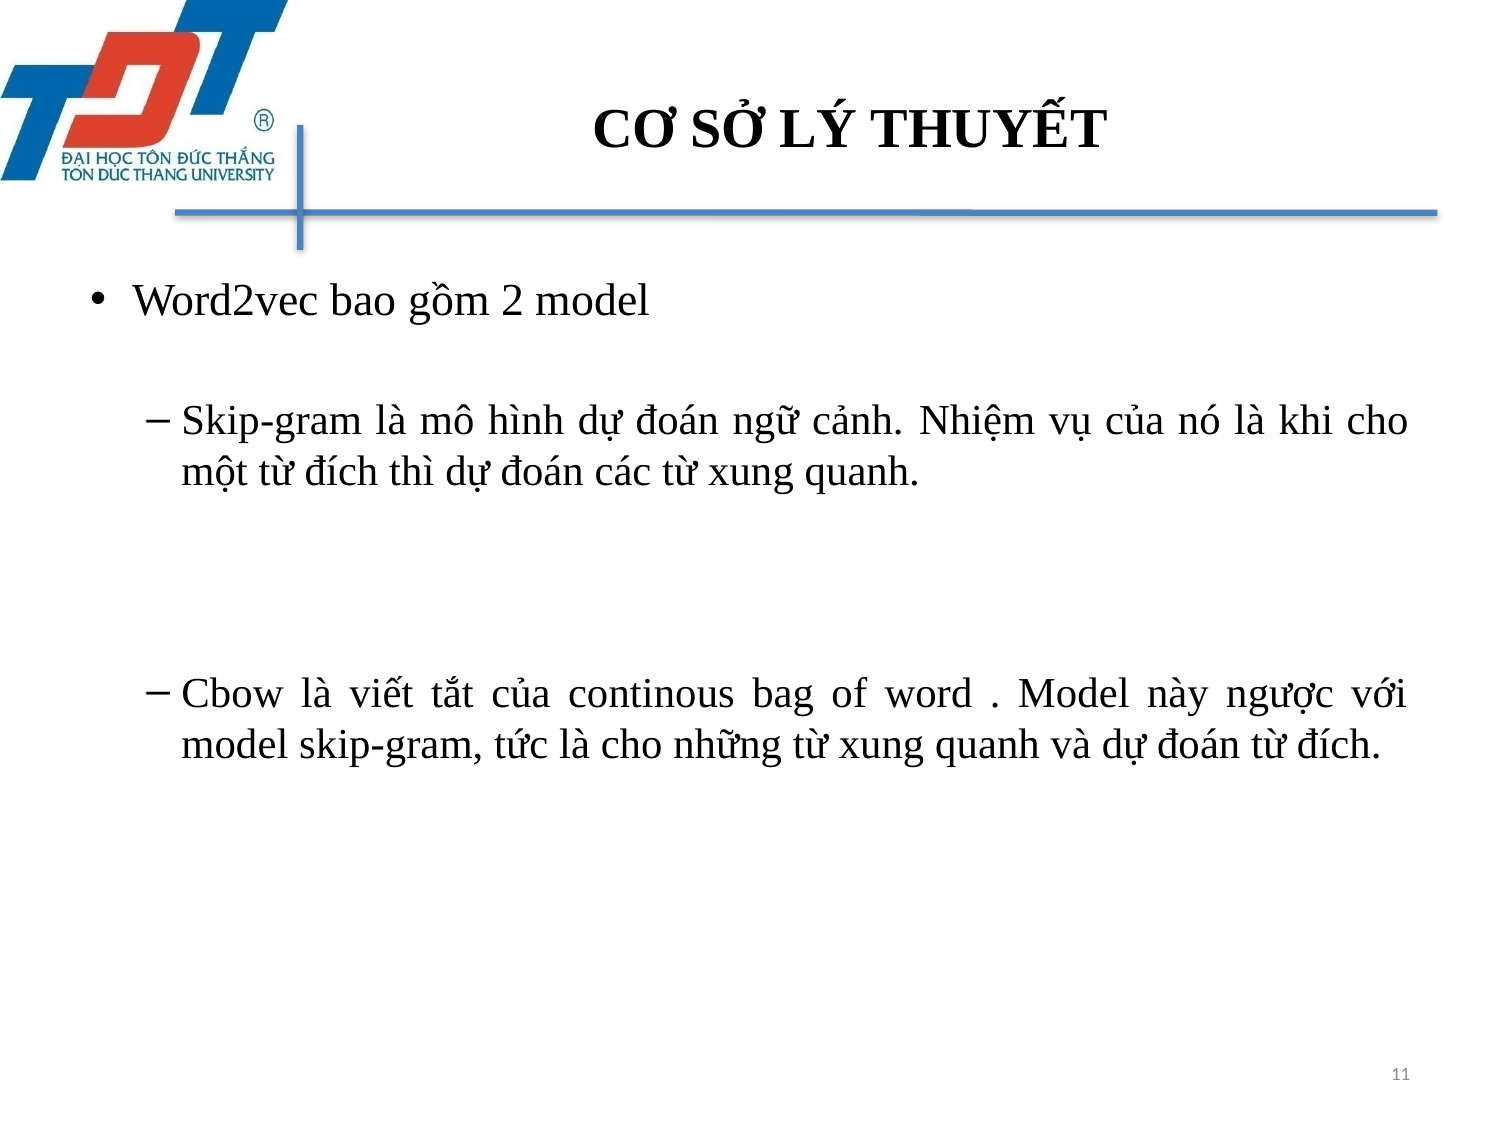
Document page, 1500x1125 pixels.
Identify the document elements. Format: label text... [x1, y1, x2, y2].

slide_number 11 [1074, 1042, 1425, 1103]
picture [0, 0, 288, 181]
list Word2vec bao gồm 2 model Skip-gram là mô hình dự đoán ngữ cảnh. Nhiệm vụ của nó là khi cho một từ đích thì dự đoán các từ xung quanh. Cbow là viết tắt của continous bag of word . Model này ngược với model skip-gram, tức là cho những từ xung quanh và dự đoán từ đích. [75, 262, 1425, 1005]
title CƠ SỞ LÝ THUYẾT [174, 31, 1500, 219]
